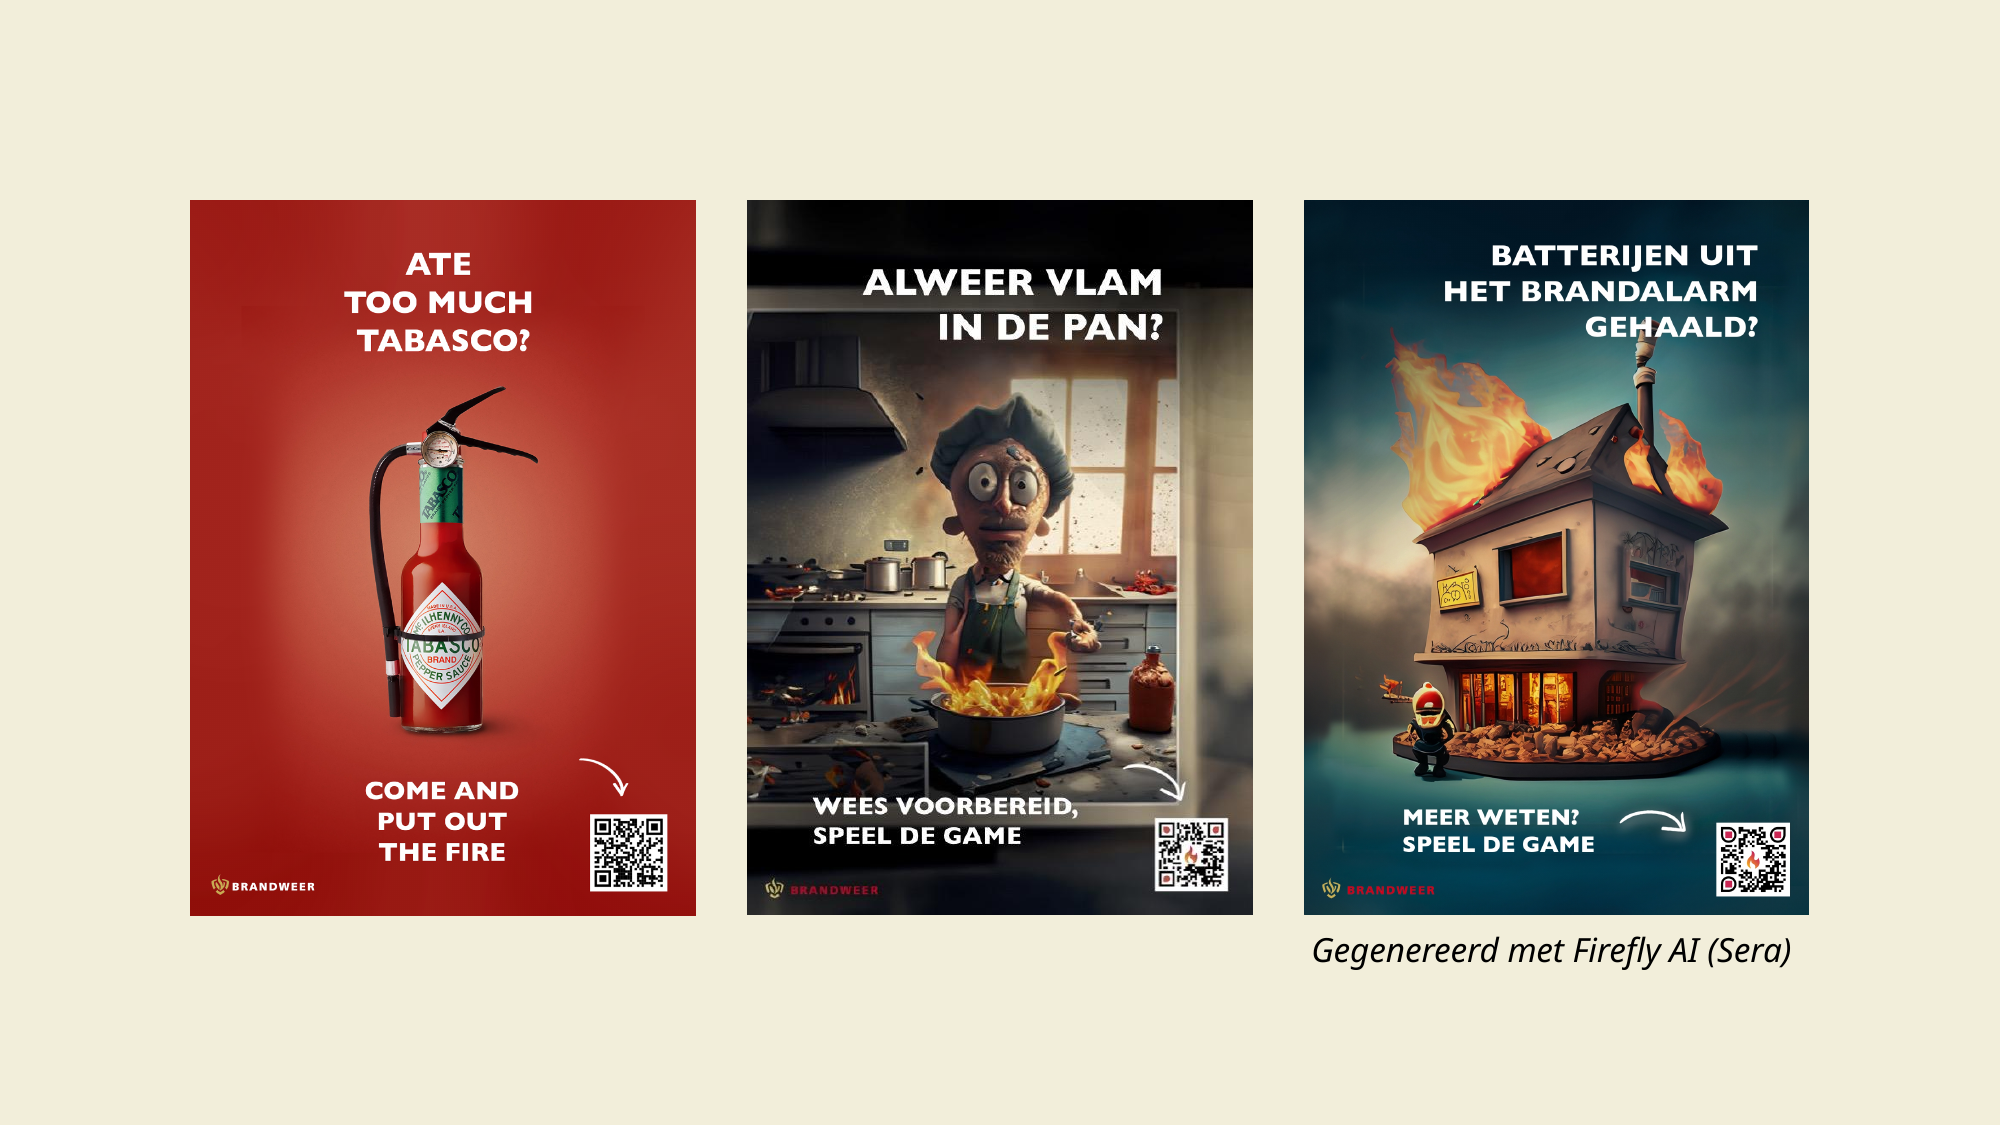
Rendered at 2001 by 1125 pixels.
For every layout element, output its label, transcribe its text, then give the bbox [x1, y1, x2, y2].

picture [1428, 886, 1434, 894]
picture [1769, 245, 1778, 254]
picture [1449, 837, 1460, 852]
picture [1304, 200, 1810, 915]
picture [1434, 837, 1445, 852]
picture [1419, 886, 1424, 894]
picture [1418, 837, 1431, 851]
picture [747, 200, 1253, 915]
picture [1410, 886, 1415, 894]
picture [189, 200, 696, 916]
text_box Gegenereerd met Firefly AI (Sera) [1101, 922, 1808, 977]
